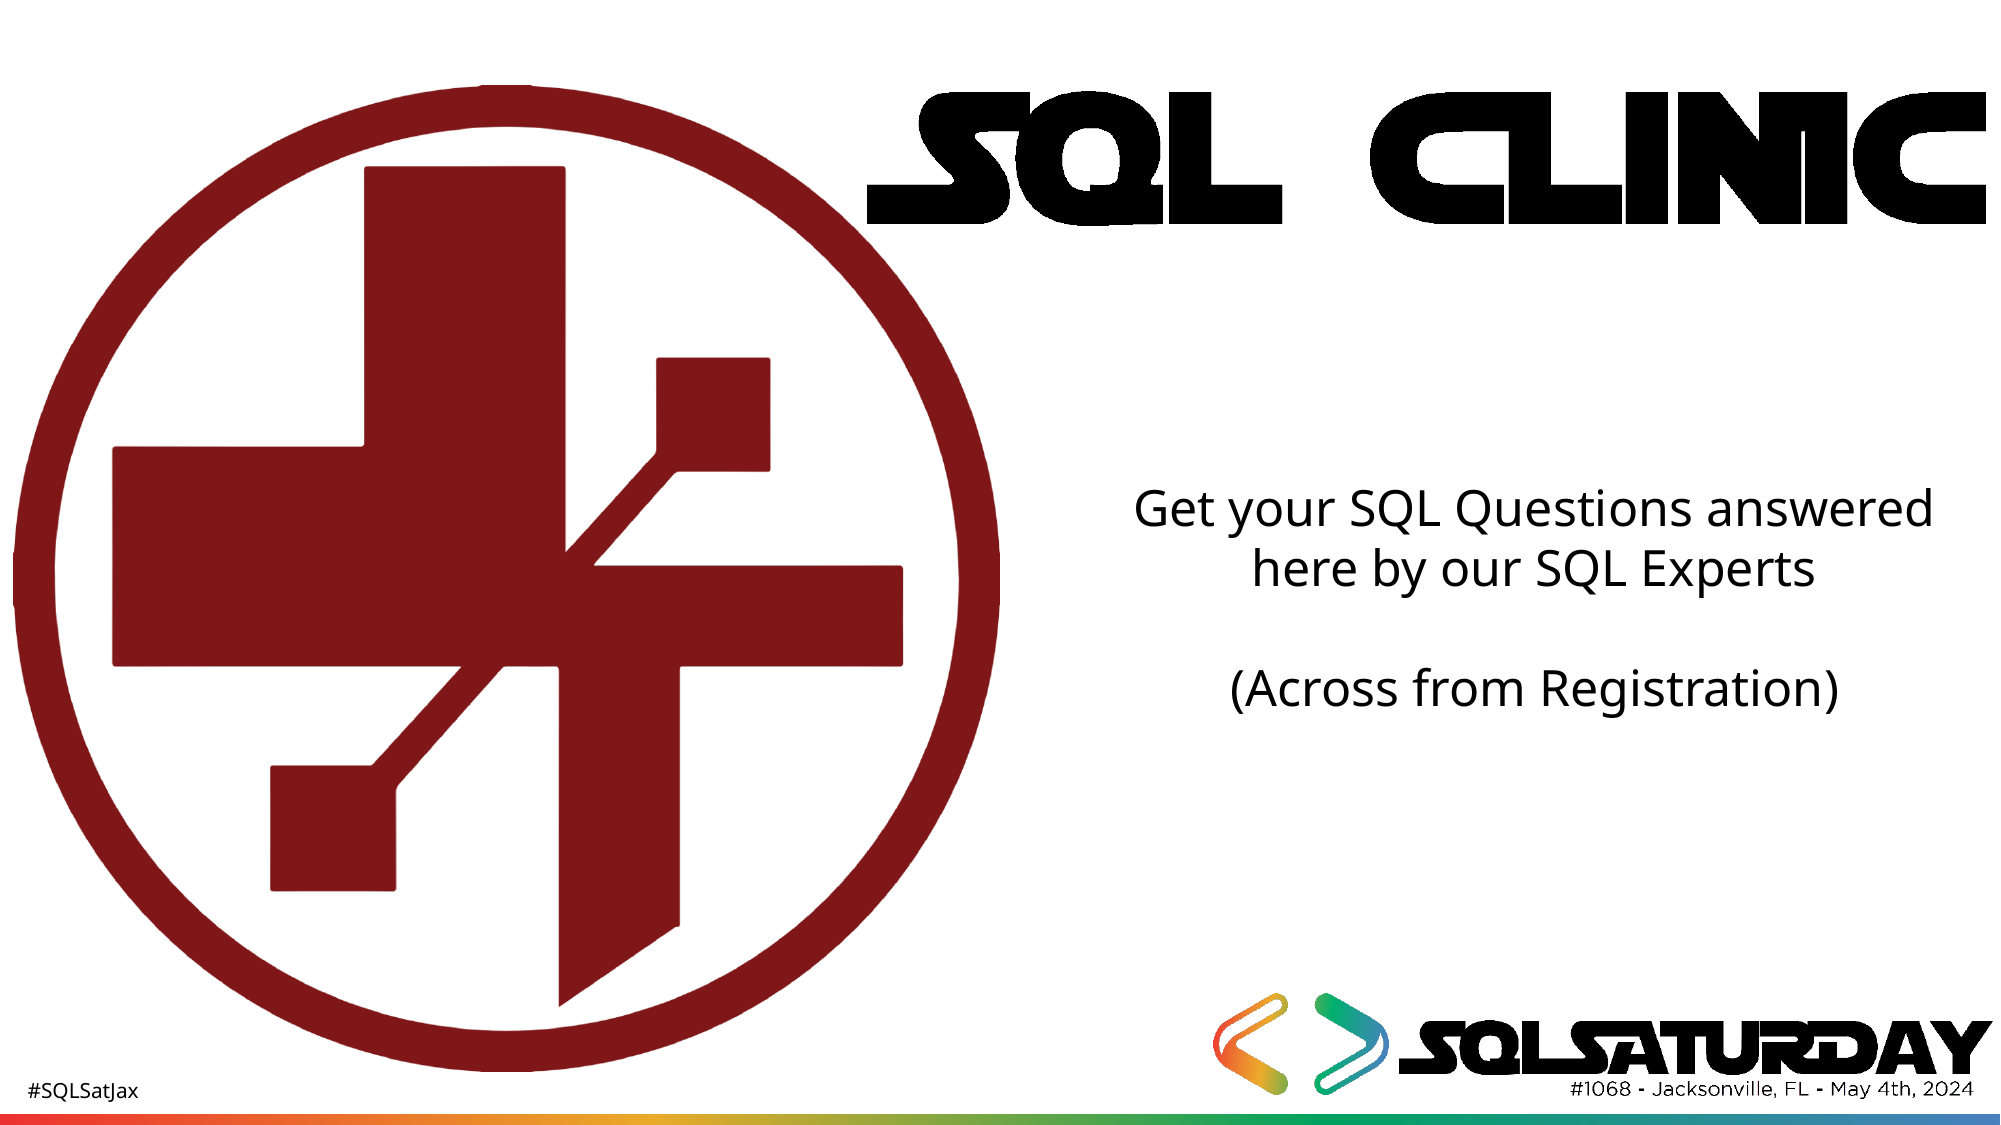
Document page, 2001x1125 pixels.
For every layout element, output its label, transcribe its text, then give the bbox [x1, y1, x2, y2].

text_box Get your SQL Questions answered here by our SQL Experts (Across from Registration) [1106, 469, 1963, 724]
picture [1213, 993, 1993, 1102]
picture [13, 38, 2000, 1072]
